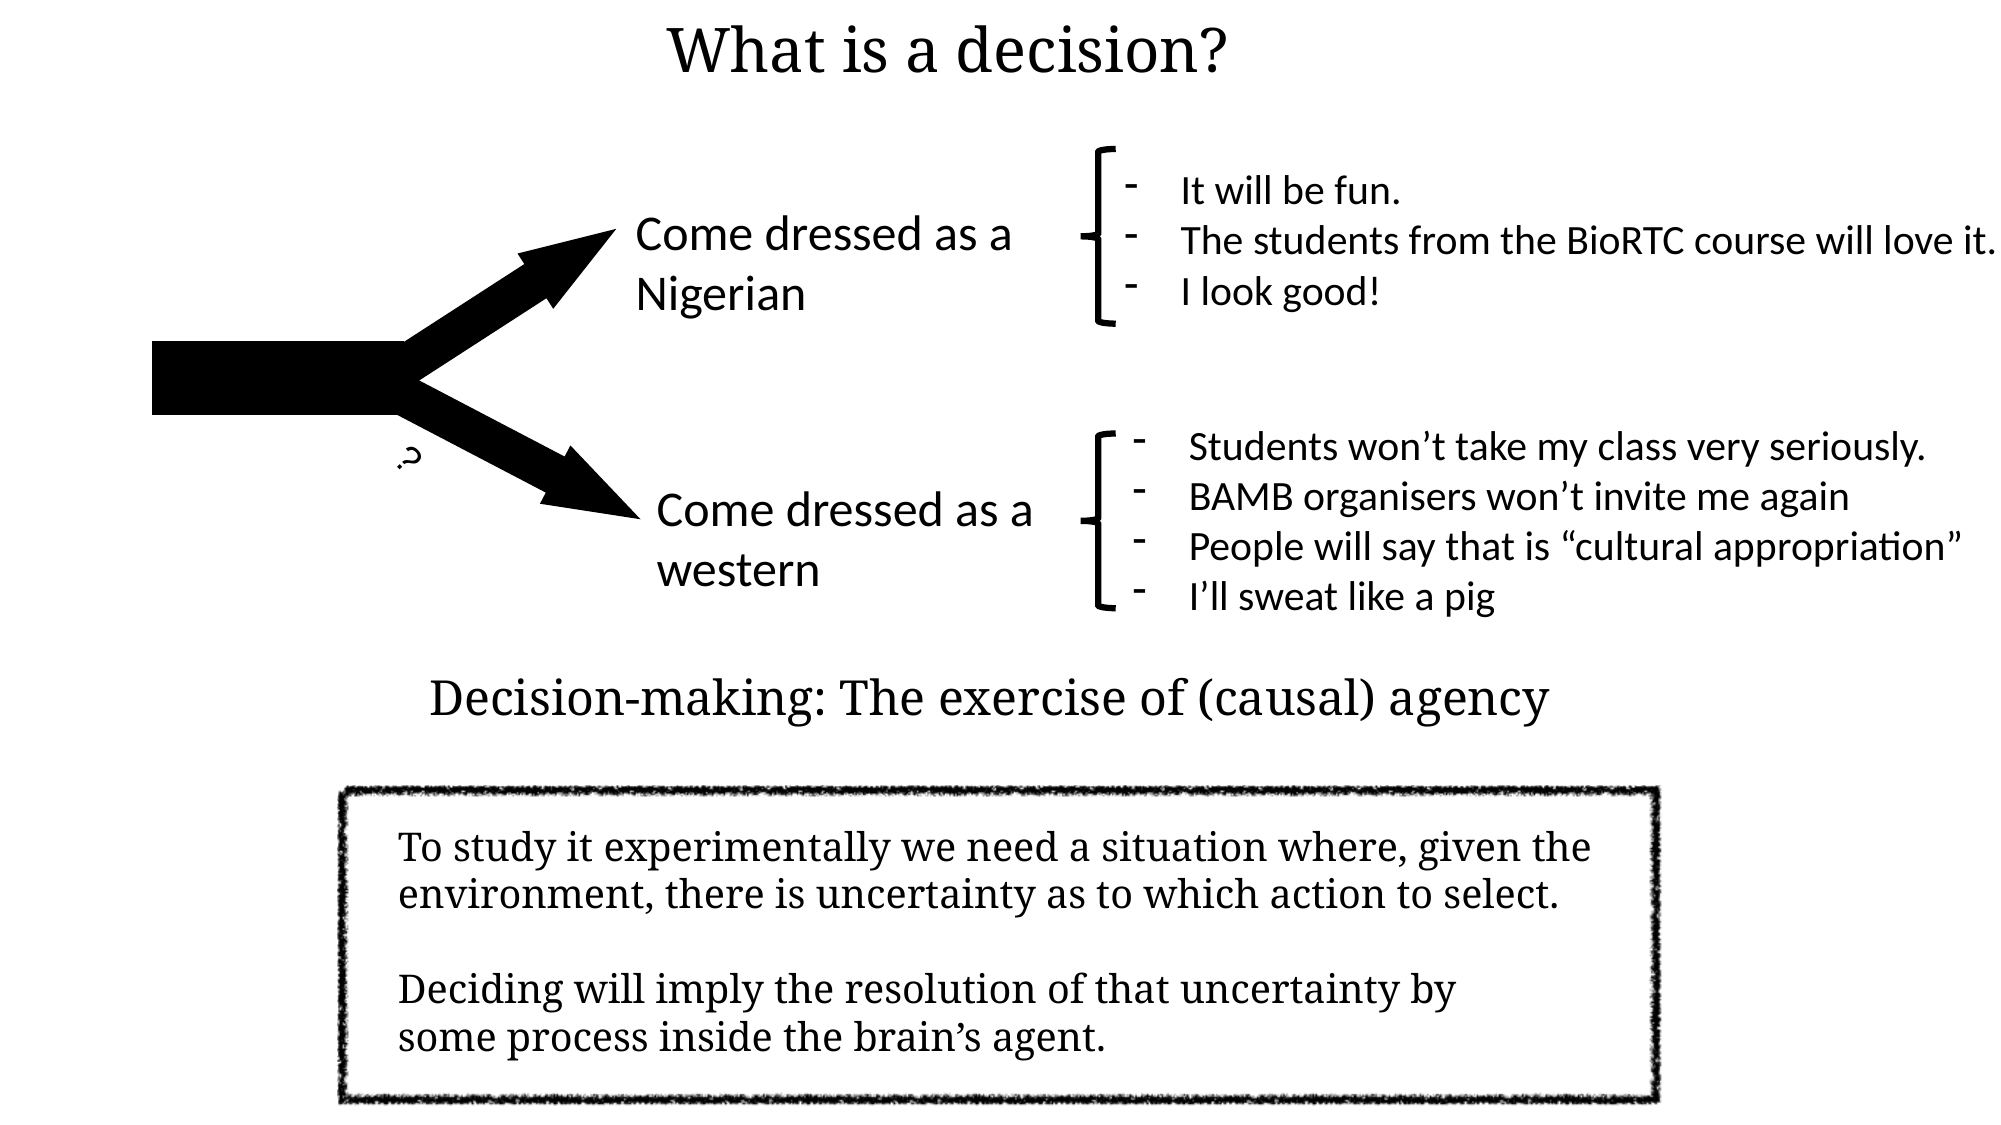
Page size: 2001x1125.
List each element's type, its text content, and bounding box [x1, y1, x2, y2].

text_box Decision-making: The exercise of (causal) agency [423, 661, 1557, 731]
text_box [153, 271, 657, 532]
text_box What is a decision? [660, 4, 1235, 91]
text_box Come dressed as a western [641, 469, 1080, 604]
text_box Come dressed as a Nigerian [620, 193, 1197, 329]
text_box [337, 785, 1663, 1106]
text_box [1080, 411, 2000, 629]
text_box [1080, 148, 2000, 324]
